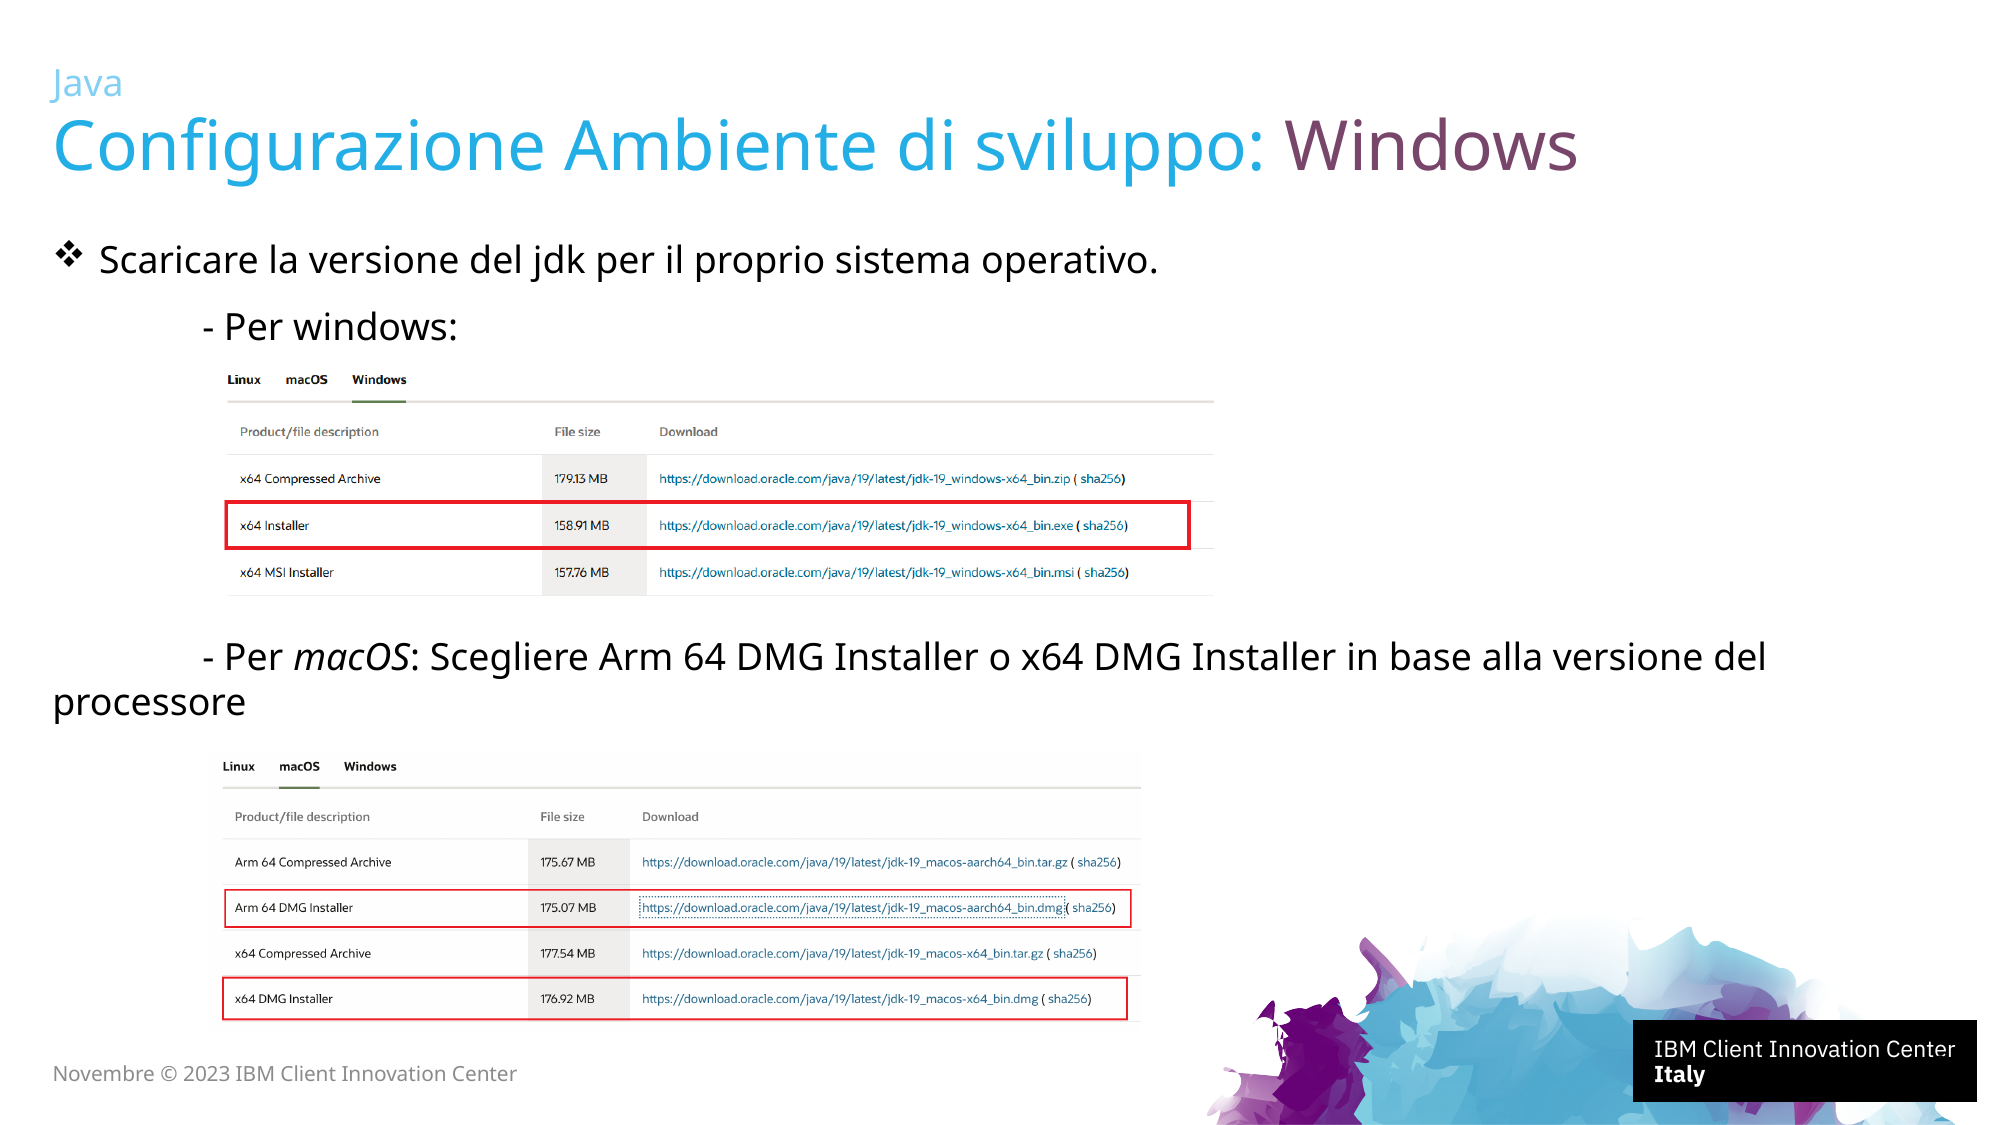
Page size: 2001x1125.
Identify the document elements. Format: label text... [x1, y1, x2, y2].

text_box Scaricare la versione del jdk per il proprio sistema operativo. - Per windows: [37, 205, 1432, 447]
text_box - Per macOS: Scegliere Arm 64 DMG Installer o x64 DMG Installer in base alla versione del processore [37, 625, 1898, 731]
picture [210, 361, 1214, 617]
picture [1166, 850, 1977, 1125]
footer Novembre © 2023 IBM Client Innovation Center [37, 1042, 1000, 1103]
title Configurazione Ambiente di sviluppo: Windows [37, 96, 1699, 201]
picture [210, 752, 1141, 1031]
text_box 9 [1881, 1039, 1961, 1085]
list Java [37, 56, 713, 96]
